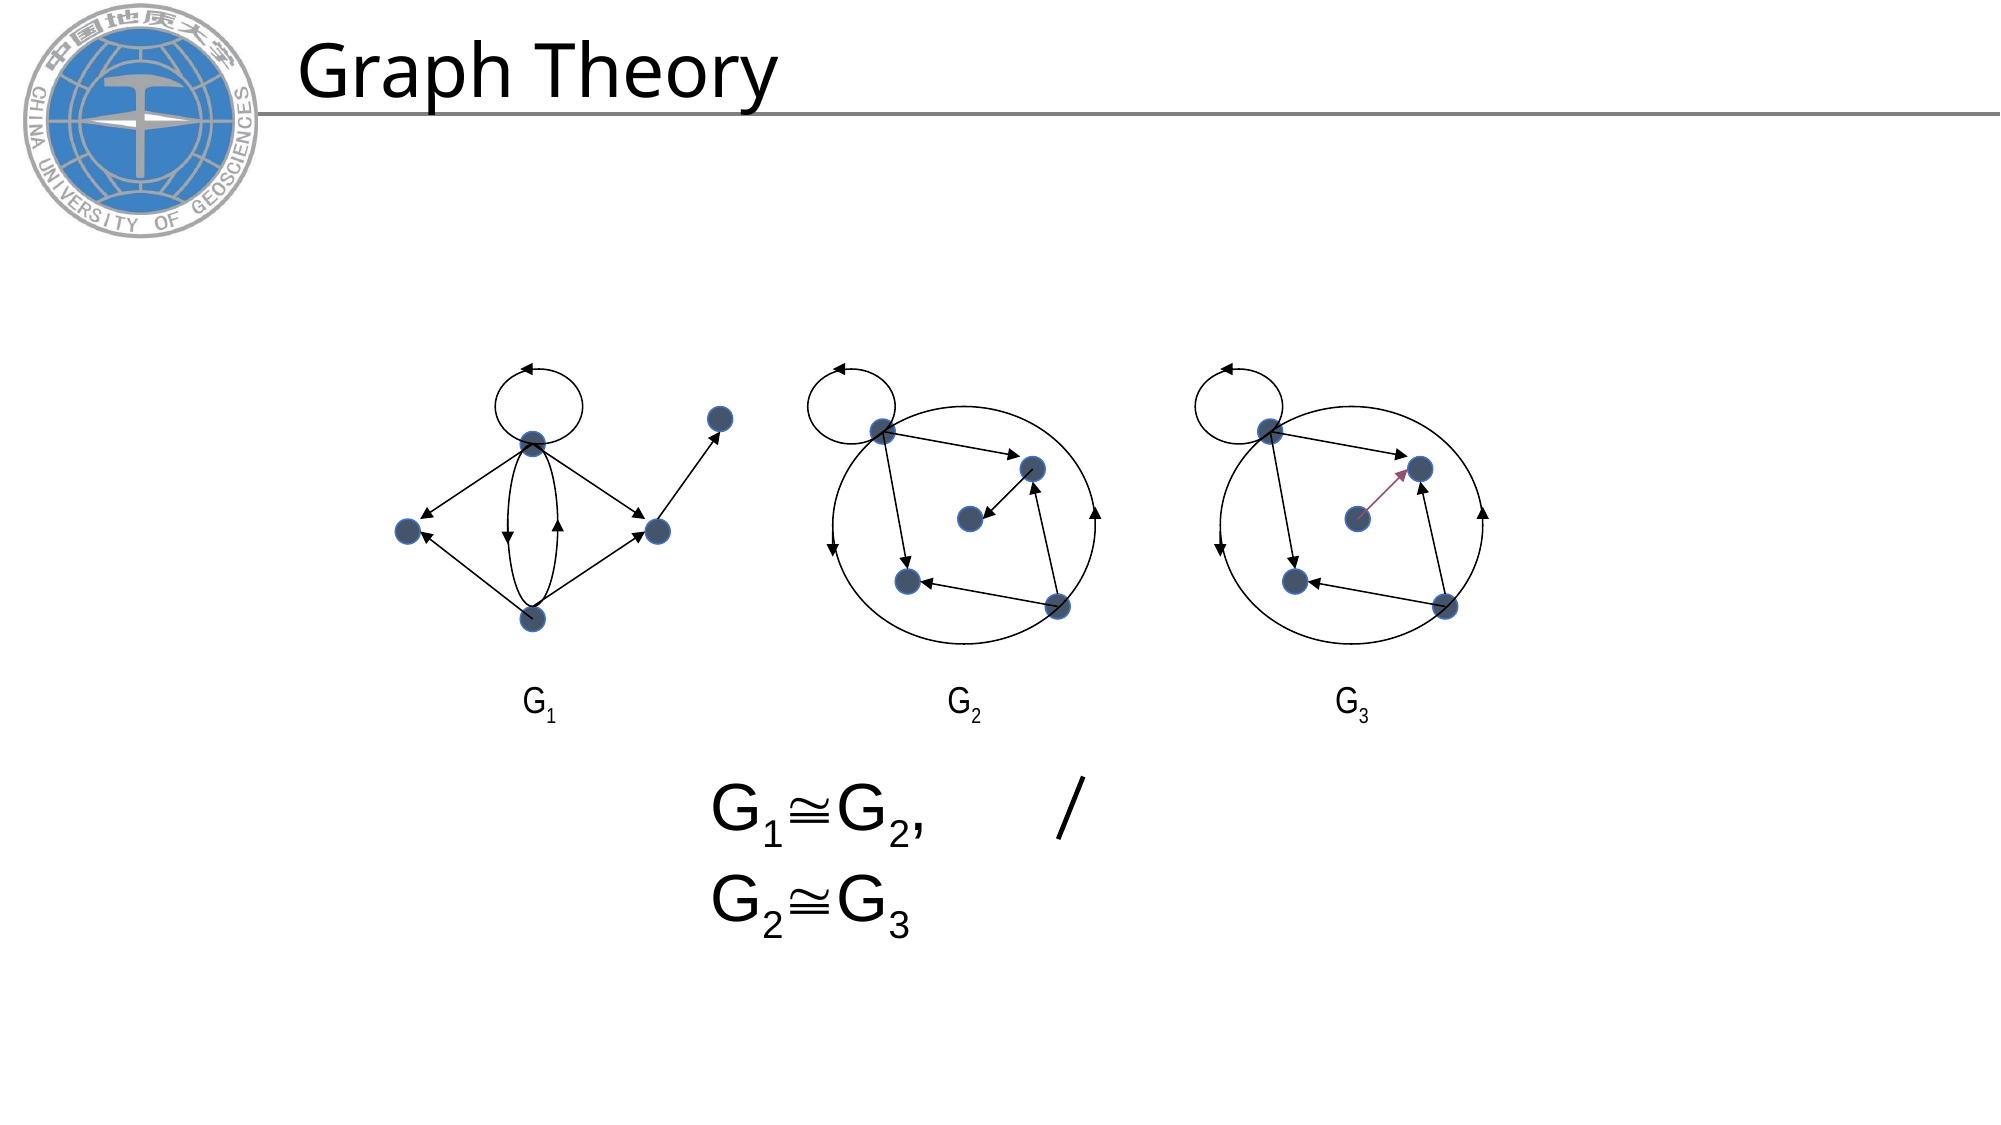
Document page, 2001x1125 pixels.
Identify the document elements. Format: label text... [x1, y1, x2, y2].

text_box [520, 606, 546, 632]
text_box [395, 519, 421, 545]
text_box [520, 441, 529, 451]
text_box [982, 468, 1033, 520]
text_box [826, 531, 839, 557]
text_box [1029, 481, 1058, 595]
text_box [807, 368, 896, 444]
text_box [520, 362, 533, 376]
text_box [1088, 506, 1102, 520]
text_box [1307, 577, 1446, 607]
text_box [882, 431, 1021, 461]
text_box [882, 432, 912, 569]
text_box [1220, 406, 1483, 644]
text_box [537, 444, 546, 450]
text_box [1049, 599, 1071, 620]
text_box [920, 577, 1058, 607]
text_box [544, 531, 646, 600]
text_box [551, 519, 564, 532]
text_box [657, 431, 721, 520]
text_box [832, 406, 1096, 644]
text_box G1G2, G2G3 [695, 756, 1183, 954]
text_box [420, 451, 521, 520]
text_box G3 [1320, 668, 1433, 735]
text_box [420, 531, 533, 620]
text_box [507, 443, 558, 607]
text_box [1357, 469, 1408, 520]
text_box [1476, 506, 1489, 520]
text_box [1437, 599, 1458, 620]
text_box [1270, 432, 1300, 569]
text_box [501, 519, 514, 545]
text_box G1 [507, 668, 621, 735]
text_box G2 [932, 668, 1046, 735]
text_box Graph Theory [281, 15, 1575, 120]
text_box [1270, 431, 1408, 461]
text_box [1220, 362, 1233, 376]
picture [21, 3, 258, 239]
text_box [1416, 481, 1446, 595]
text_box [1214, 531, 1227, 557]
text_box [645, 519, 671, 545]
text_box [543, 450, 646, 520]
text_box [707, 406, 733, 432]
text_box [495, 368, 583, 444]
text_box [1195, 368, 1283, 444]
text_box [832, 362, 846, 376]
